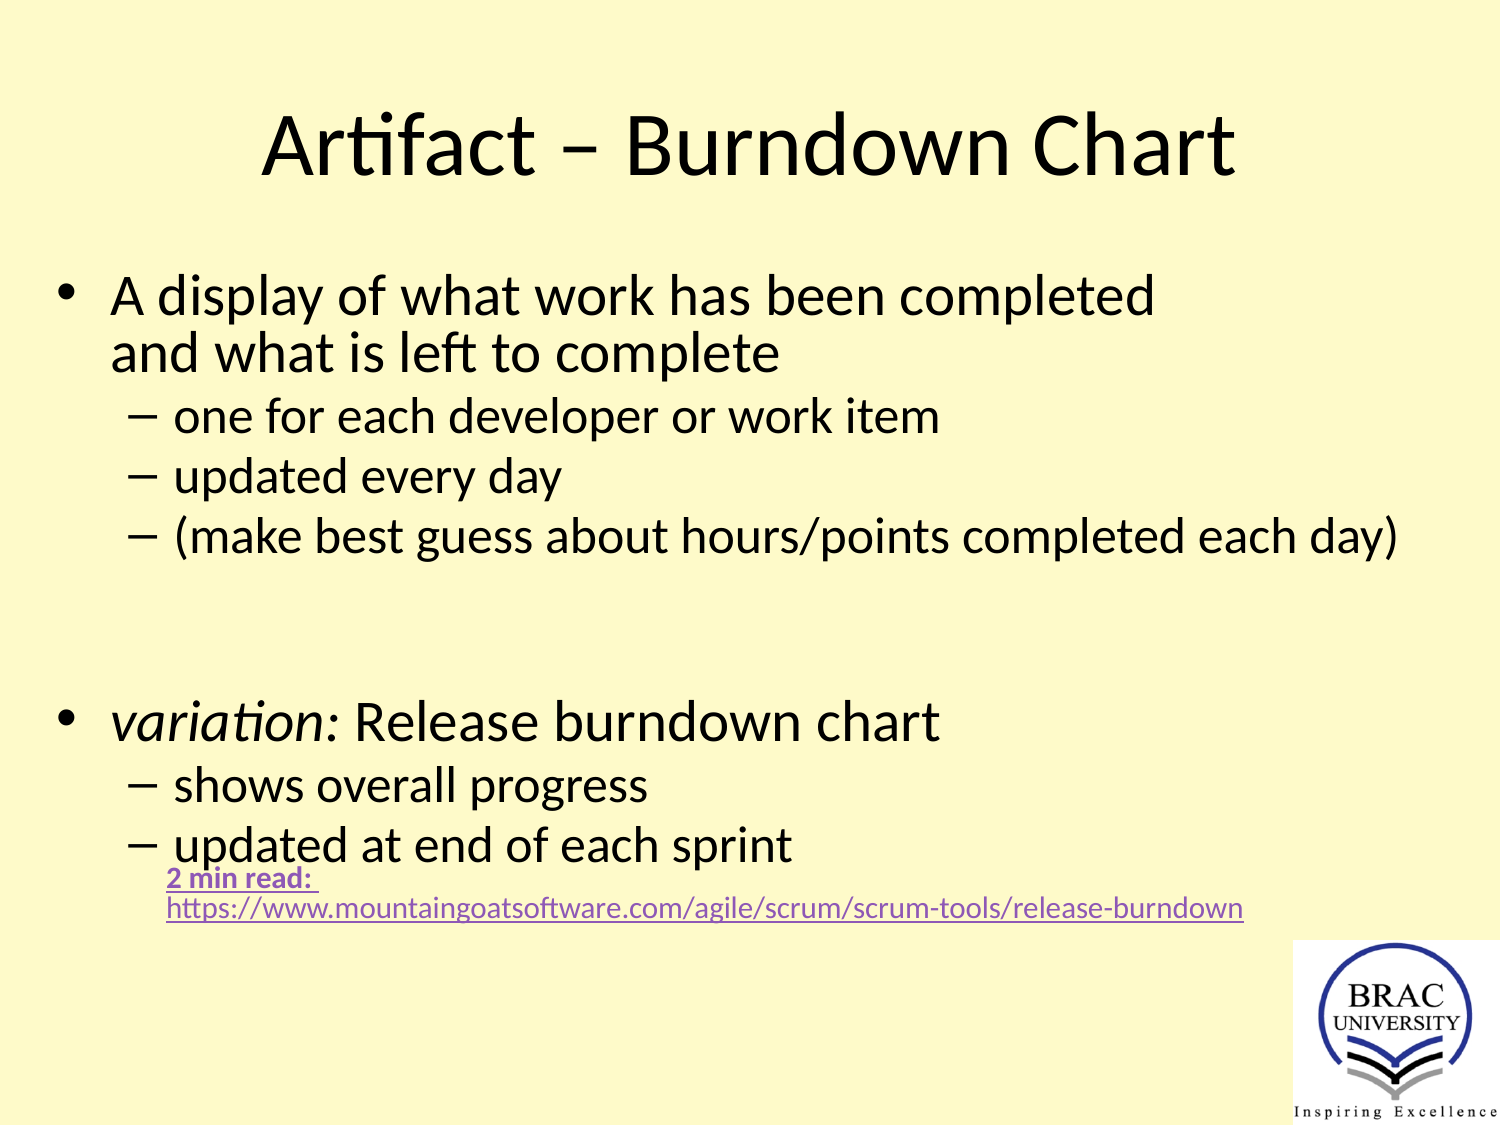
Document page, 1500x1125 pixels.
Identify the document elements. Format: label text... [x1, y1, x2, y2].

title Artifact – Burndown Chart [75, 45, 1425, 233]
list A display of what work has been completed and what is left to complete one for each developer or work item updated every day (make best guess about hours/points completed each day) variation: Release burndown chart shows overall progress updated at end of each sprint [41, 262, 1426, 911]
text_box 2 min read: https://www.mountaingoatsoftware.com/agile/scrum/scrum-tools/release-burndown [151, 849, 1349, 940]
picture [1293, 940, 1500, 1125]
